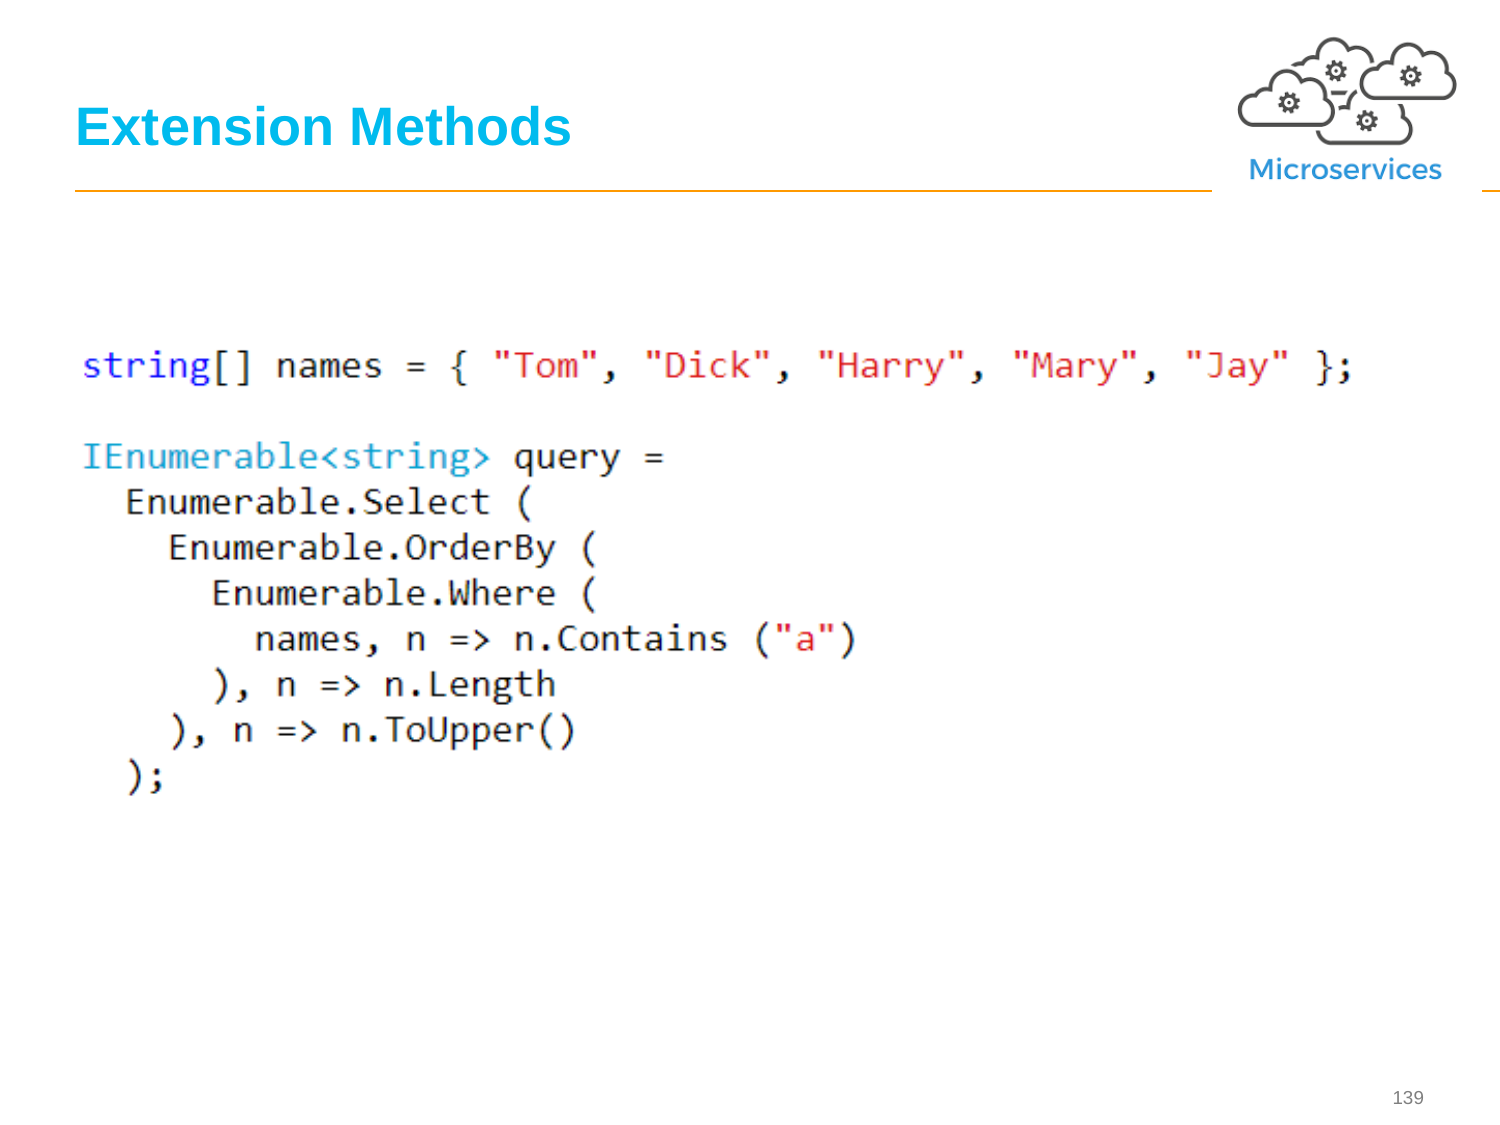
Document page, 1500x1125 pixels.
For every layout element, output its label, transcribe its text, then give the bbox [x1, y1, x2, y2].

picture [75, 337, 1384, 826]
picture [1212, 1, 1482, 203]
title Extension Methods [75, 27, 1422, 157]
